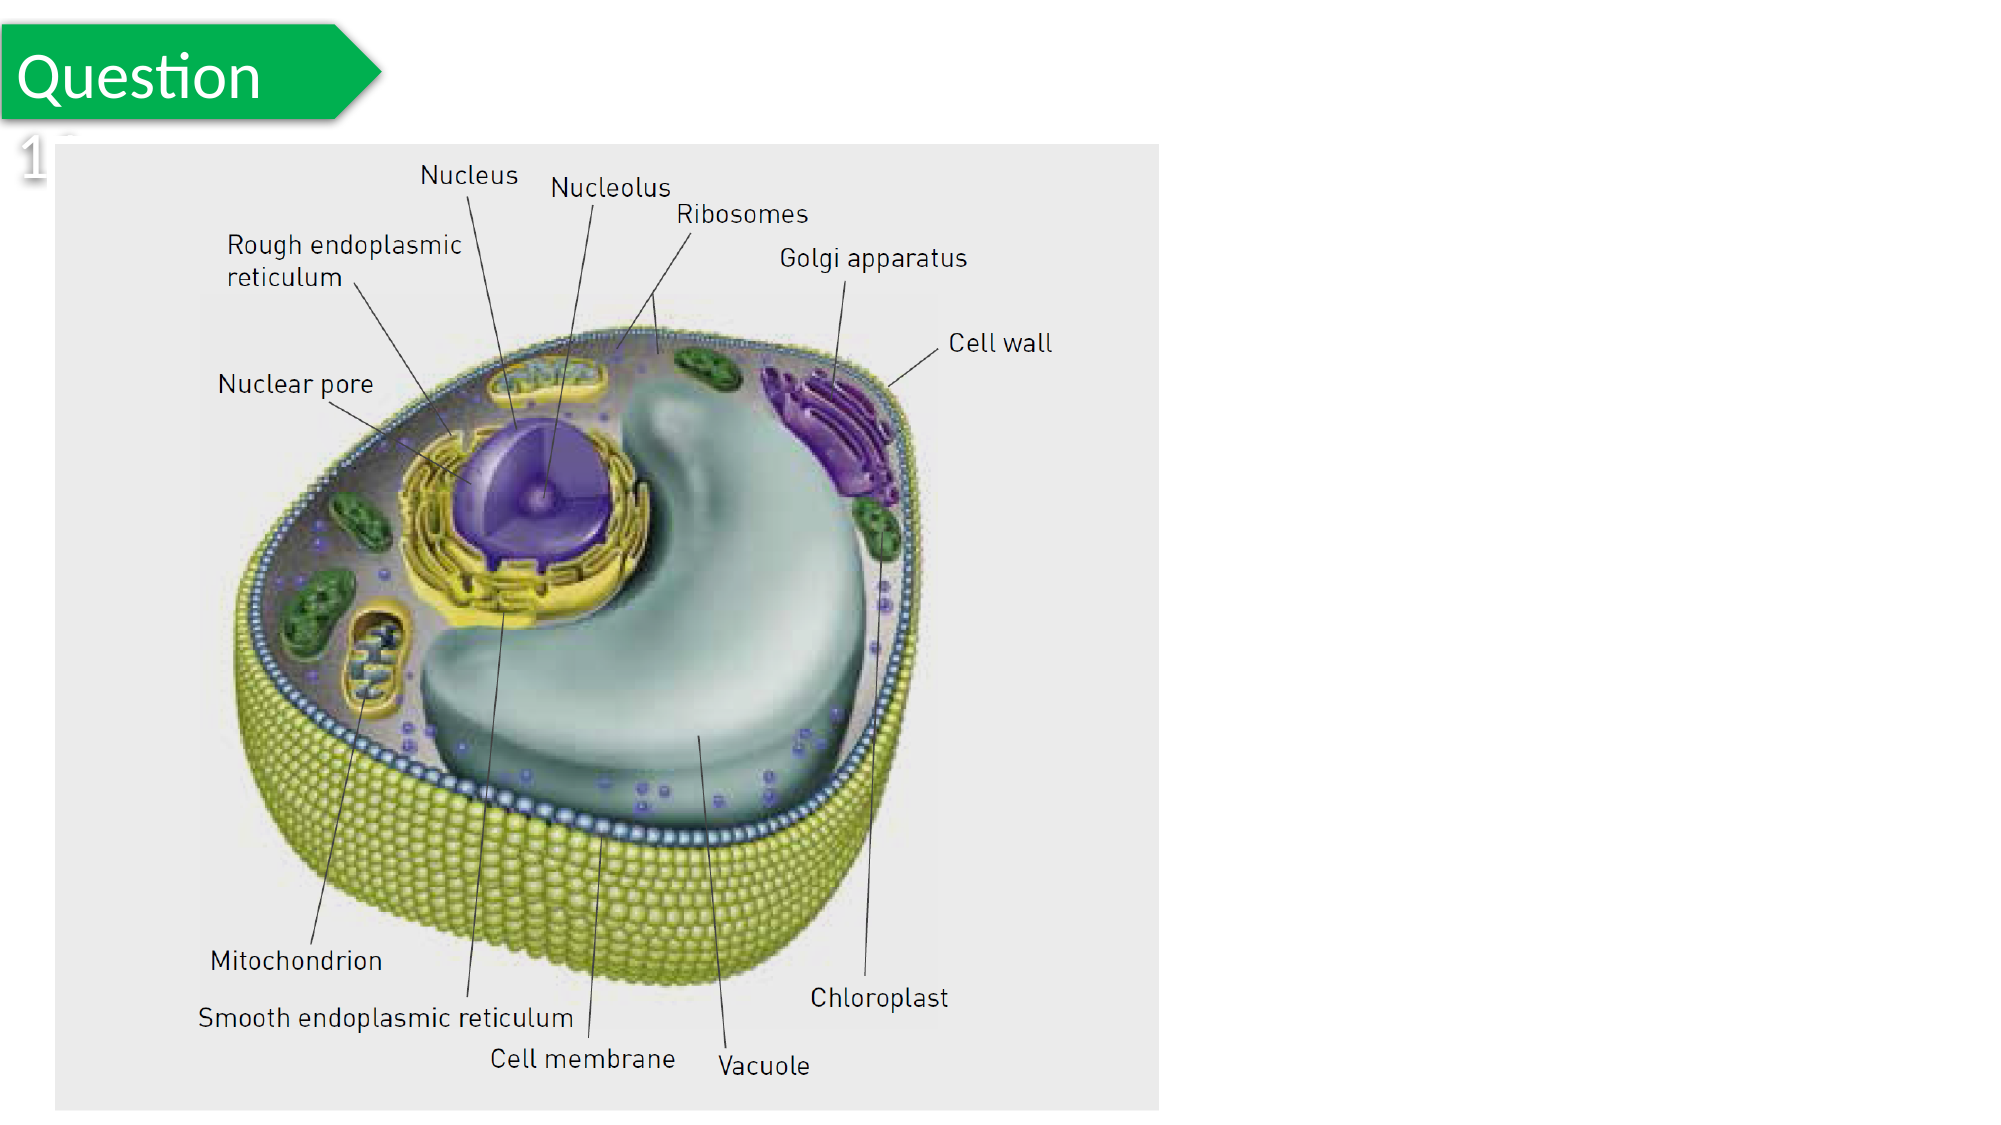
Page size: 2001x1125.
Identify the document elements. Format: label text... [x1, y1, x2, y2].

picture [47, 136, 1167, 1117]
text_box Question 11 [1, 24, 382, 119]
